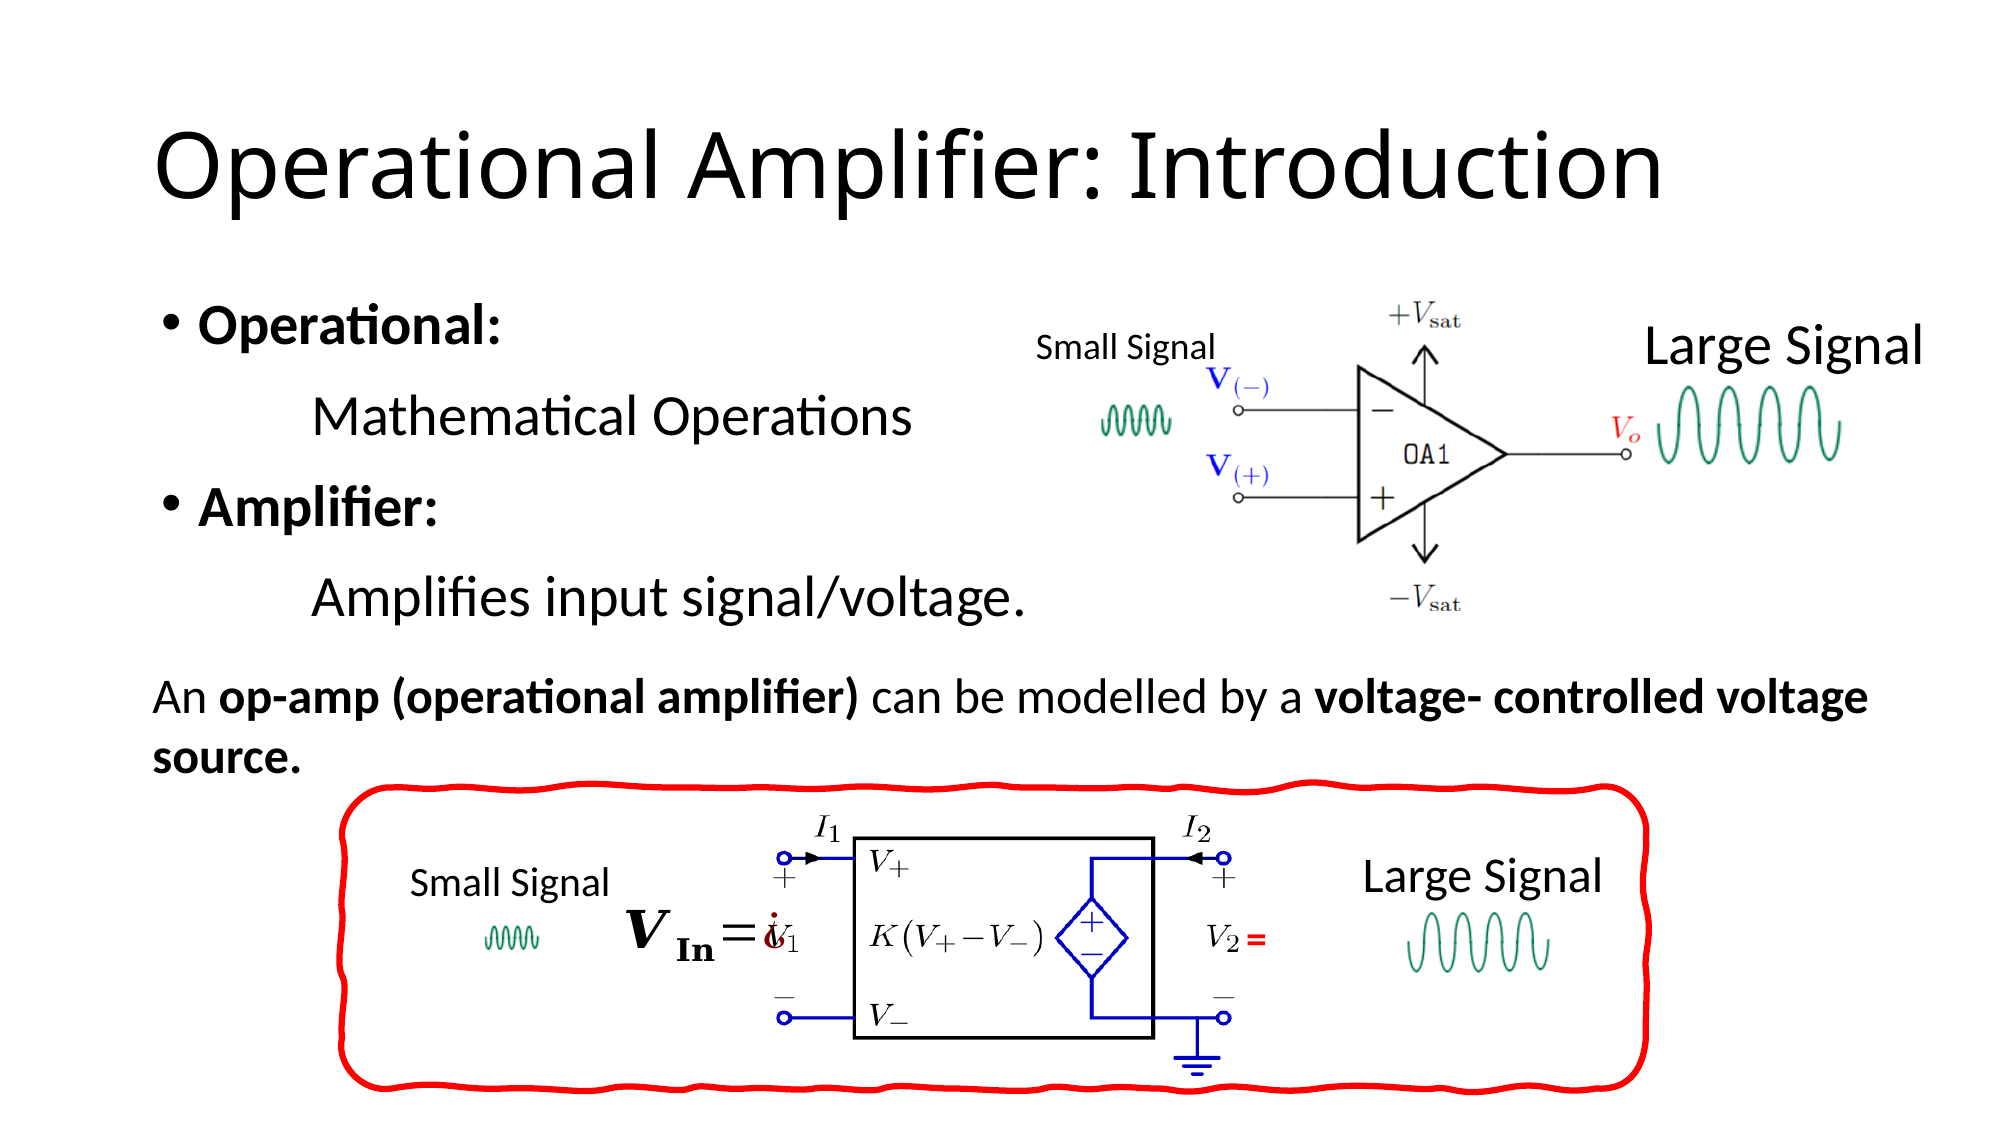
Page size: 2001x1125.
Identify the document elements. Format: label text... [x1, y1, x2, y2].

title Operational Amplifier: Introduction [137, 59, 1863, 278]
picture [917, 261, 1956, 640]
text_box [341, 787, 1646, 1089]
list Operational: Mathematical Operations Amplifier: Amplifies input signal/voltage. [146, 278, 1066, 653]
text_box An op-amp (operational amplifier) can be modelled by a voltage- controlled voltage source. [137, 655, 1945, 791]
text_box Small Signal [1021, 314, 1185, 359]
text_box Large Signal [1646, 299, 1940, 359]
